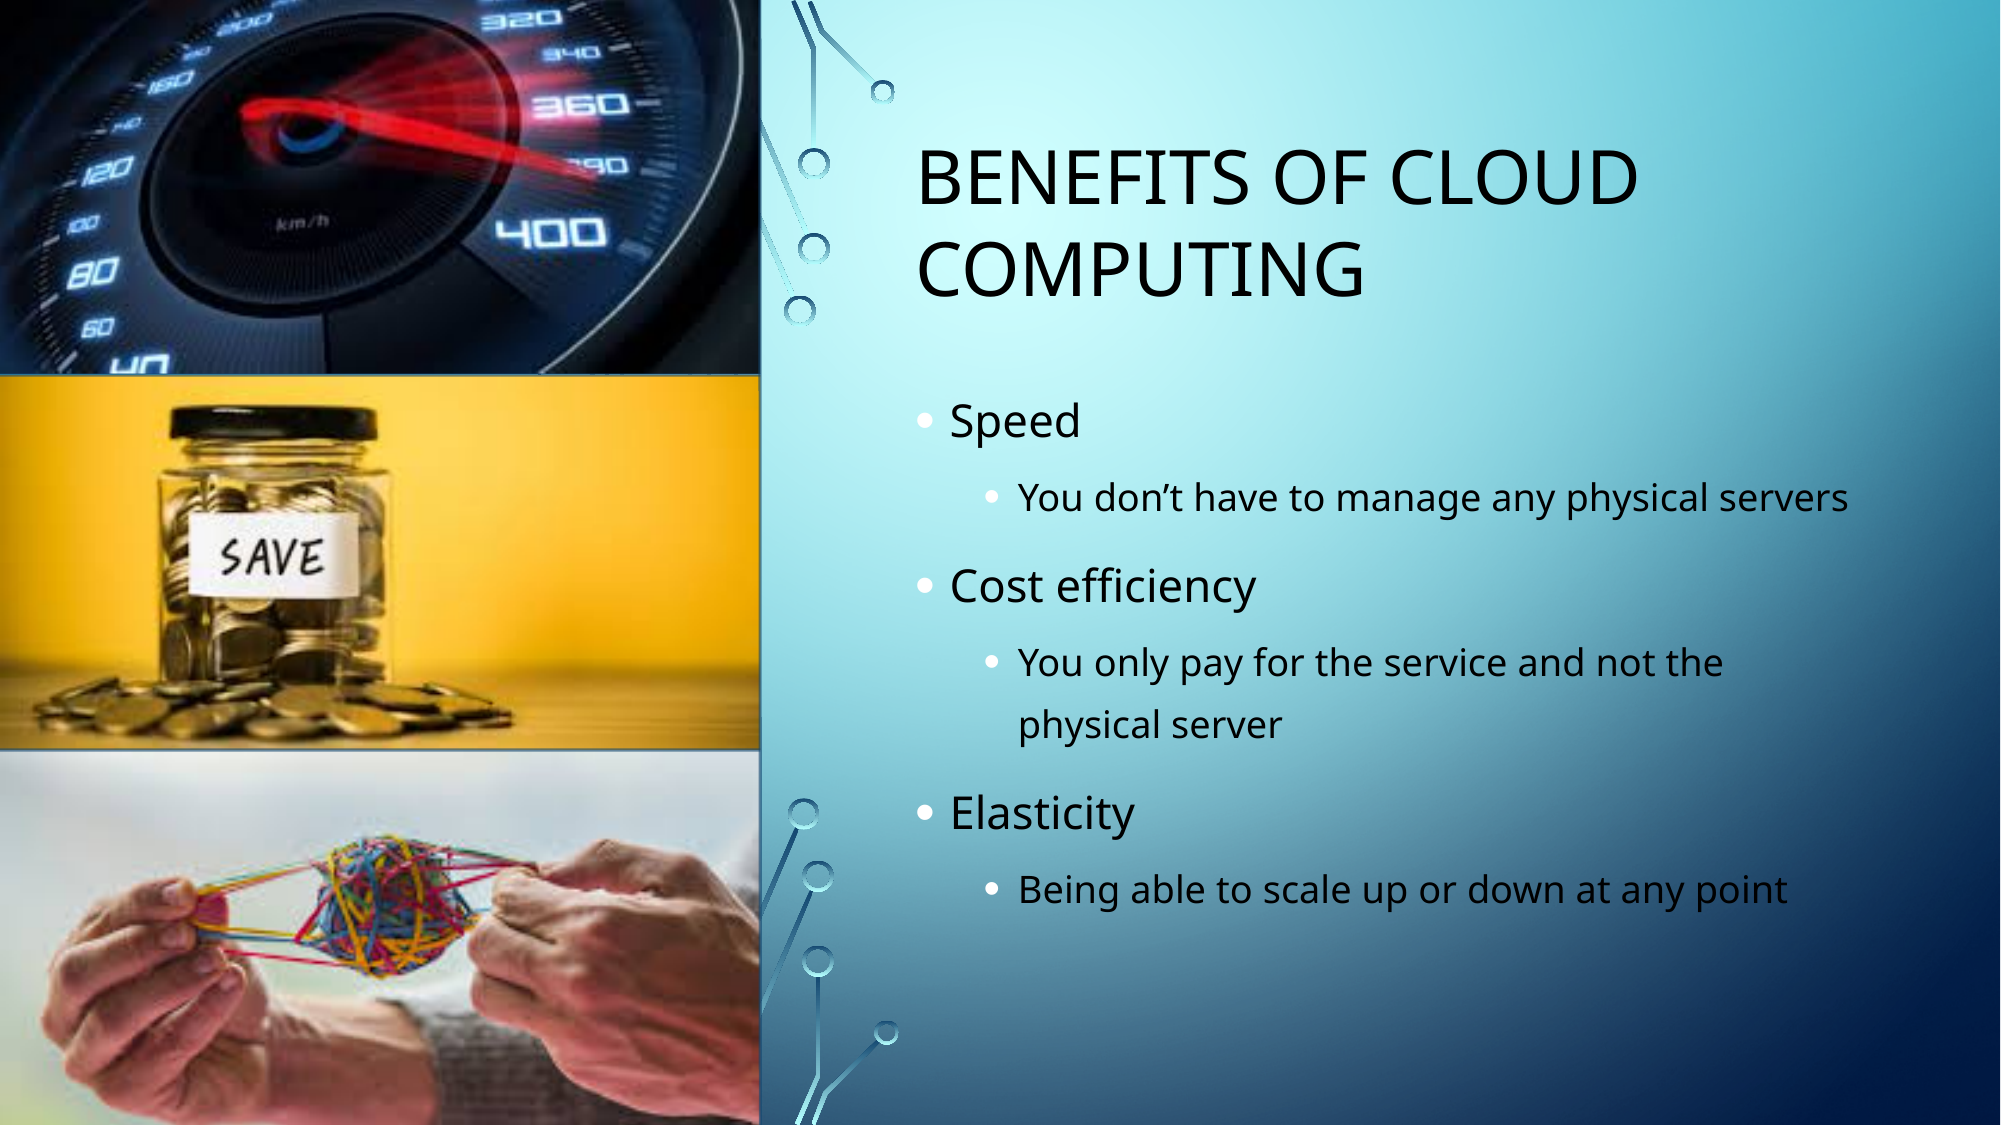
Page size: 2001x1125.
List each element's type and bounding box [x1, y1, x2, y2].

picture [0, 0, 761, 1125]
text_box [762, 0, 901, 1125]
text_box [901, 0, 2000, 1125]
